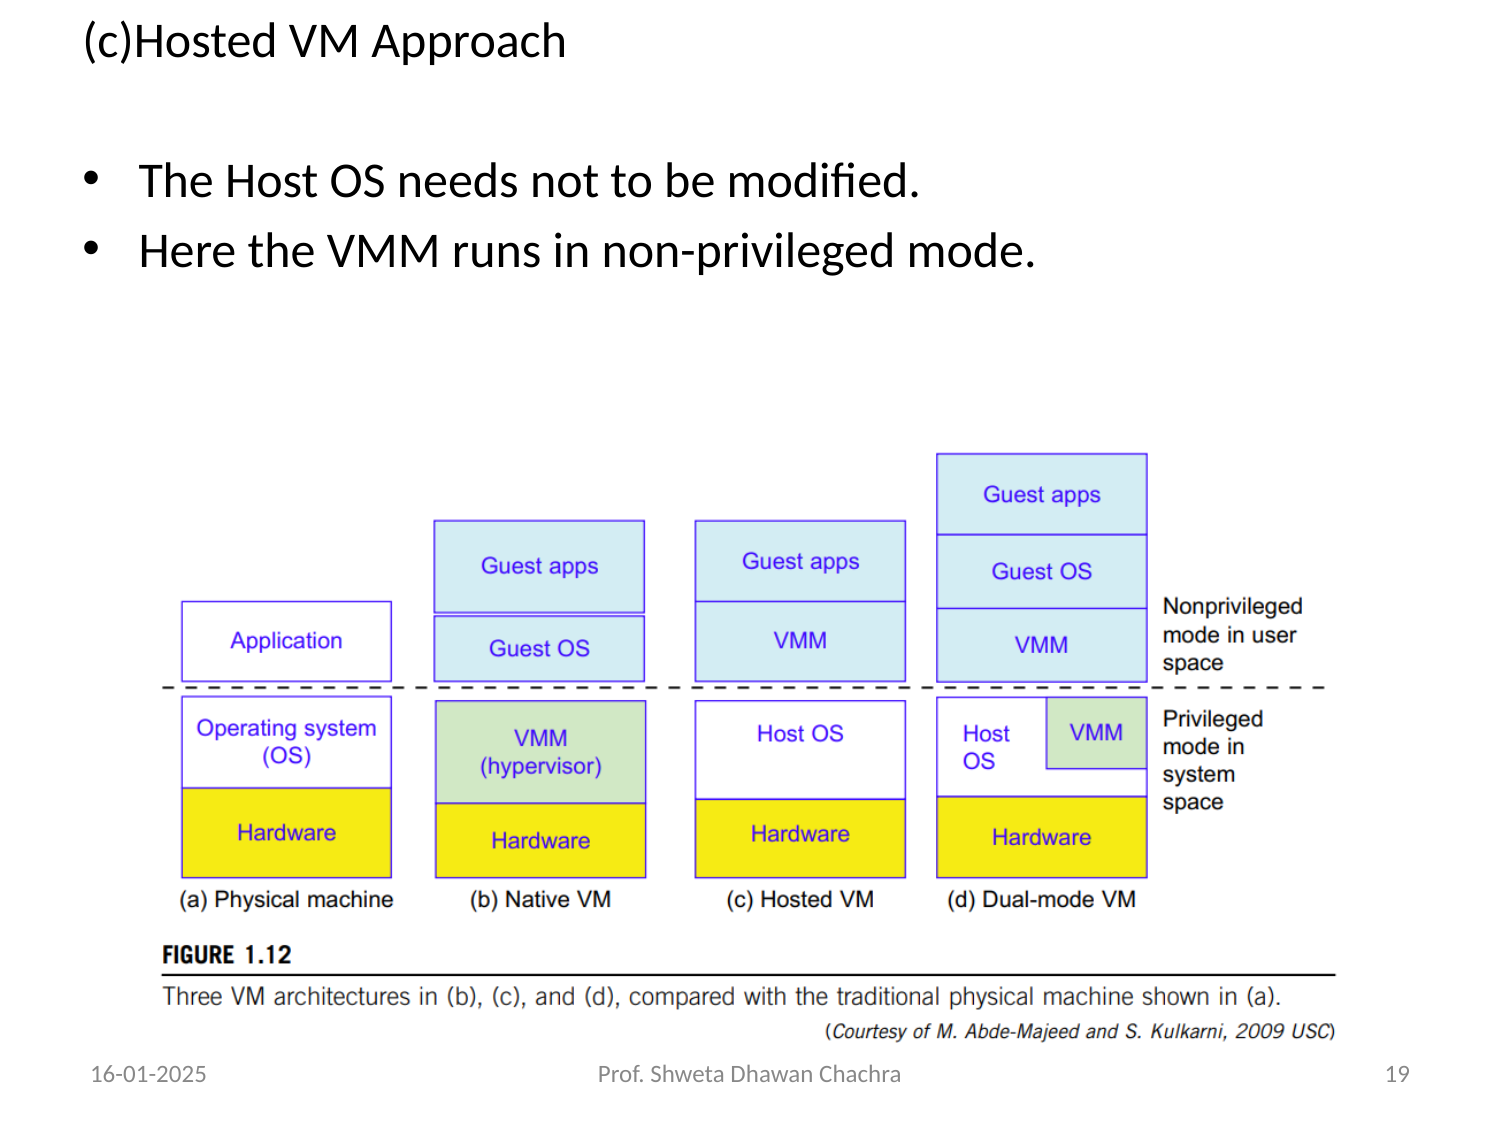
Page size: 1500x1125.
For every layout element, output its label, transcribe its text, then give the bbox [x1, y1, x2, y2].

slide_number ‹#› [1074, 1042, 1425, 1103]
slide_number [75, 1042, 425, 1103]
picture [123, 408, 1356, 1045]
list (c)Hosted VM Approach The Host OS needs not to be modified. Here the VMM runs in non-privileged mode. [67, 0, 1418, 915]
footer Prof. Shweta Dhawan Chachra [512, 1053, 988, 1103]
